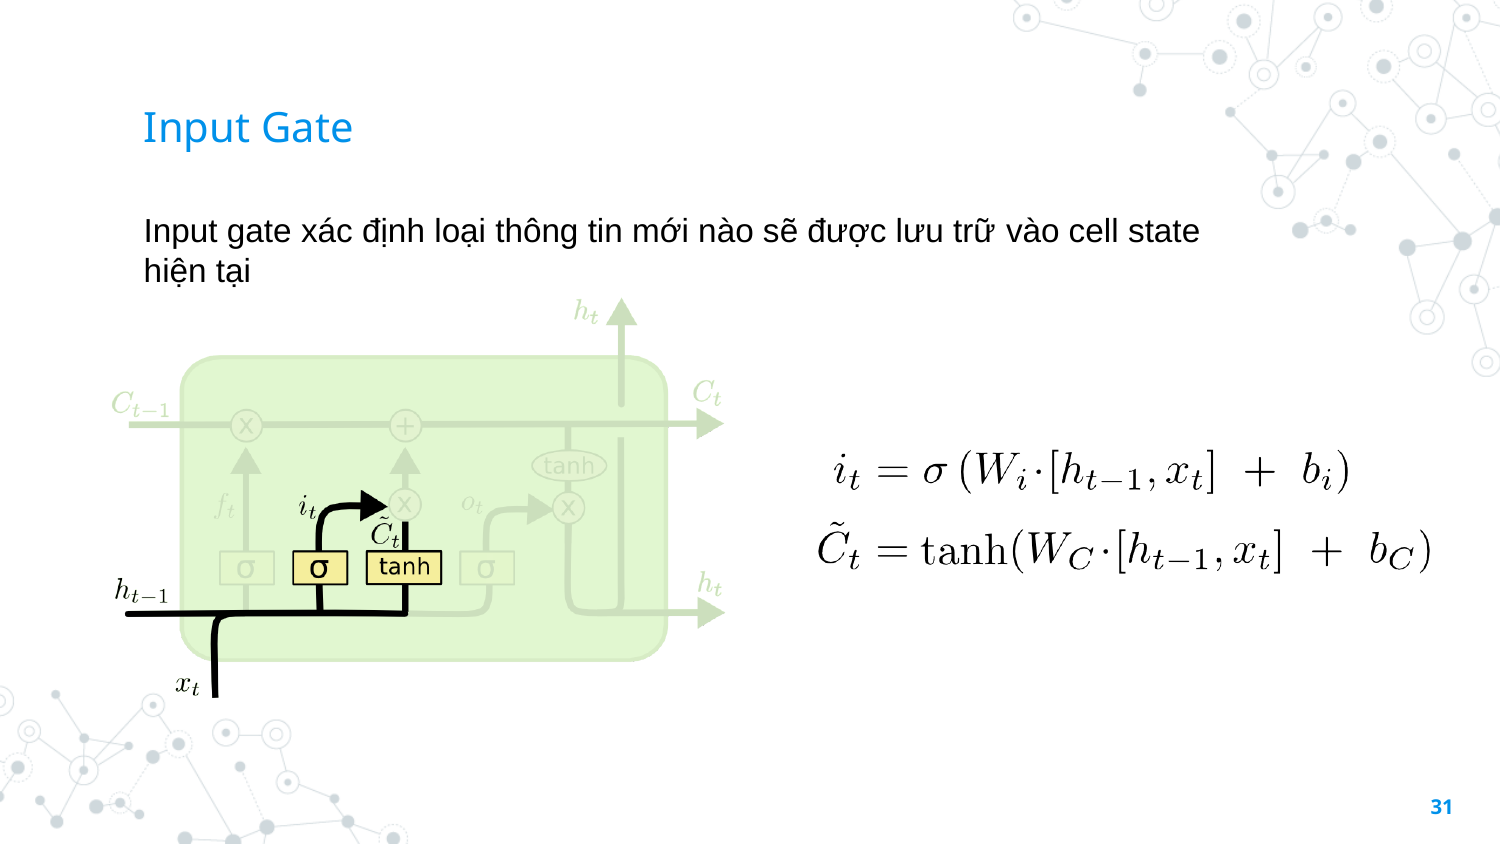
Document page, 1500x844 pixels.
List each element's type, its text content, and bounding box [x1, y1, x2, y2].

picture [0, 0, 1500, 844]
title Input Gate [128, 50, 1372, 166]
slide_number 31 [1378, 779, 1469, 844]
